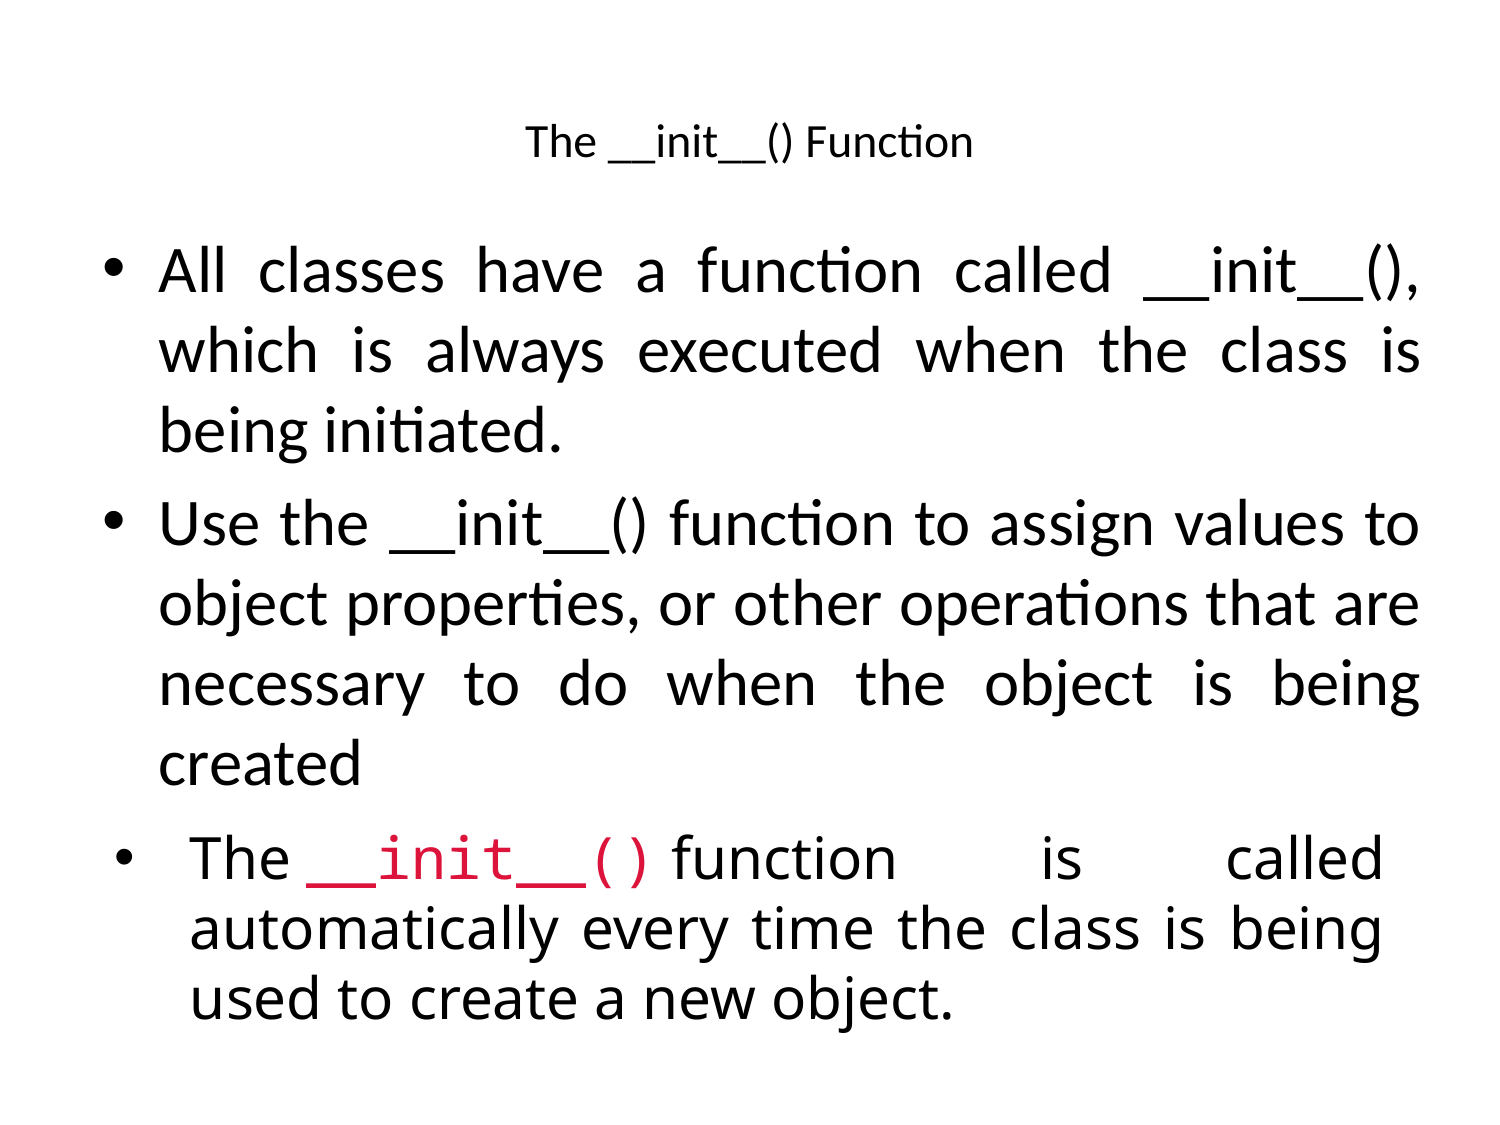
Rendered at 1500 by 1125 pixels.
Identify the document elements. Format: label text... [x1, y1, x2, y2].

list All classes have a function called __init__(), which is always executed when the class is being initiated. Use the __init__() function to assign values to object properties, or other operations that are necessary to do when the object is being created [87, 218, 1438, 961]
title The __init__() Function [75, 45, 1425, 233]
text_box The __init__() function is called automatically every time the class is being used to create a new object. [99, 813, 1400, 1039]
